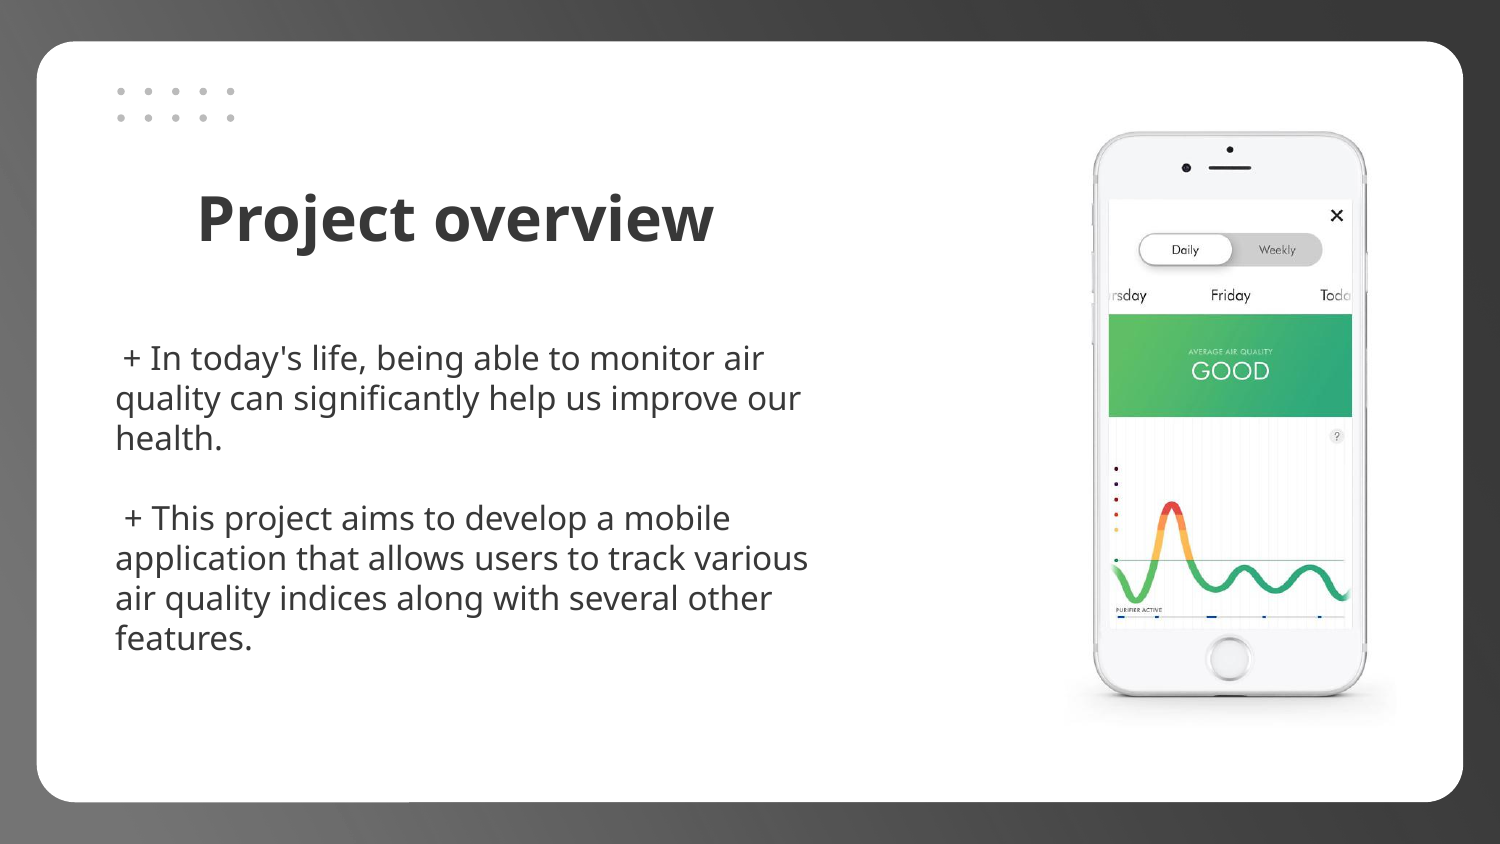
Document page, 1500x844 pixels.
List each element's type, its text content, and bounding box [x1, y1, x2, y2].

list + In today's life, being able to monitor air quality can significantly help us improve our health. + This project aims to develop a mobile application that allows users to track various air quality indices along with several other features. [100, 292, 837, 673]
picture [942, 58, 1445, 786]
title Project overview [181, 162, 837, 269]
